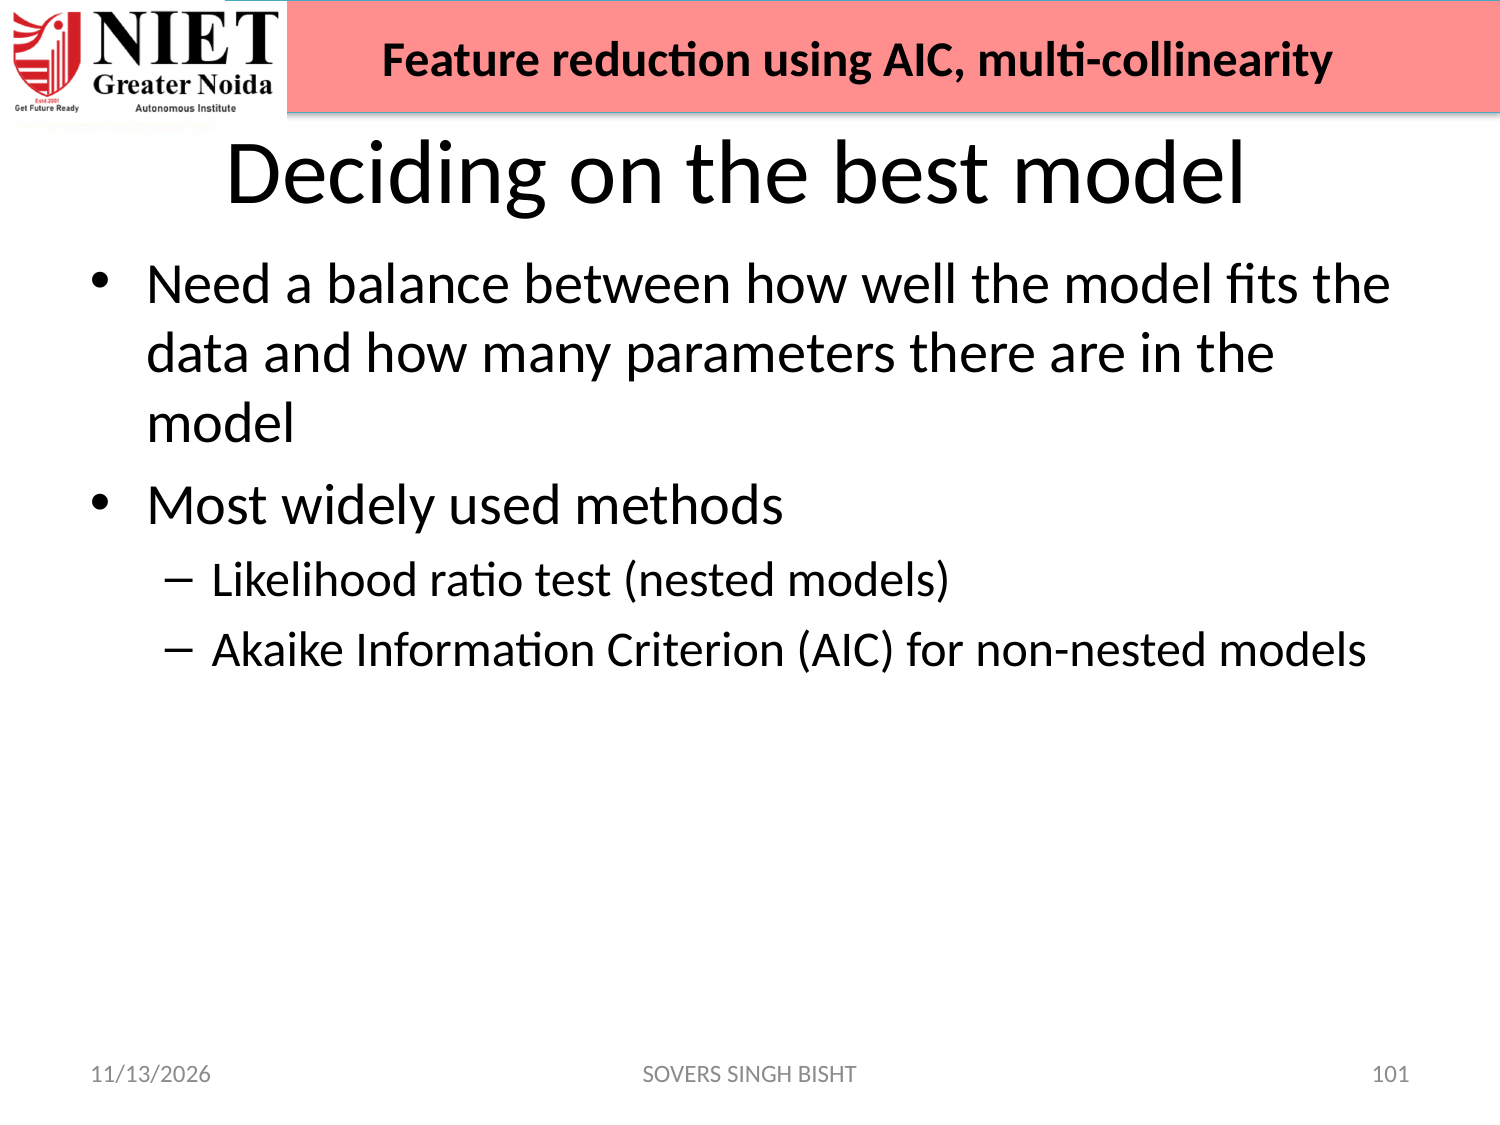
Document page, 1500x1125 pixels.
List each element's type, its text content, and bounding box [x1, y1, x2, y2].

text_box Need a balance between how well the model fits the data and how many parameters there are in the model Most widely used methods Likelihood ratio test (nested models) Akaike Information Criterion (AIC) for non-nested models [74, 237, 1425, 1035]
footer SOVERS SINGH BISHT [512, 1042, 988, 1103]
title Deciding on the best model [50, 120, 1425, 261]
picture [0, 0, 288, 134]
text_box Feature reduction using AIC, multi-collinearity [288, 0, 1500, 113]
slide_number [75, 1042, 425, 1103]
slide_number 101 [1074, 1042, 1425, 1103]
